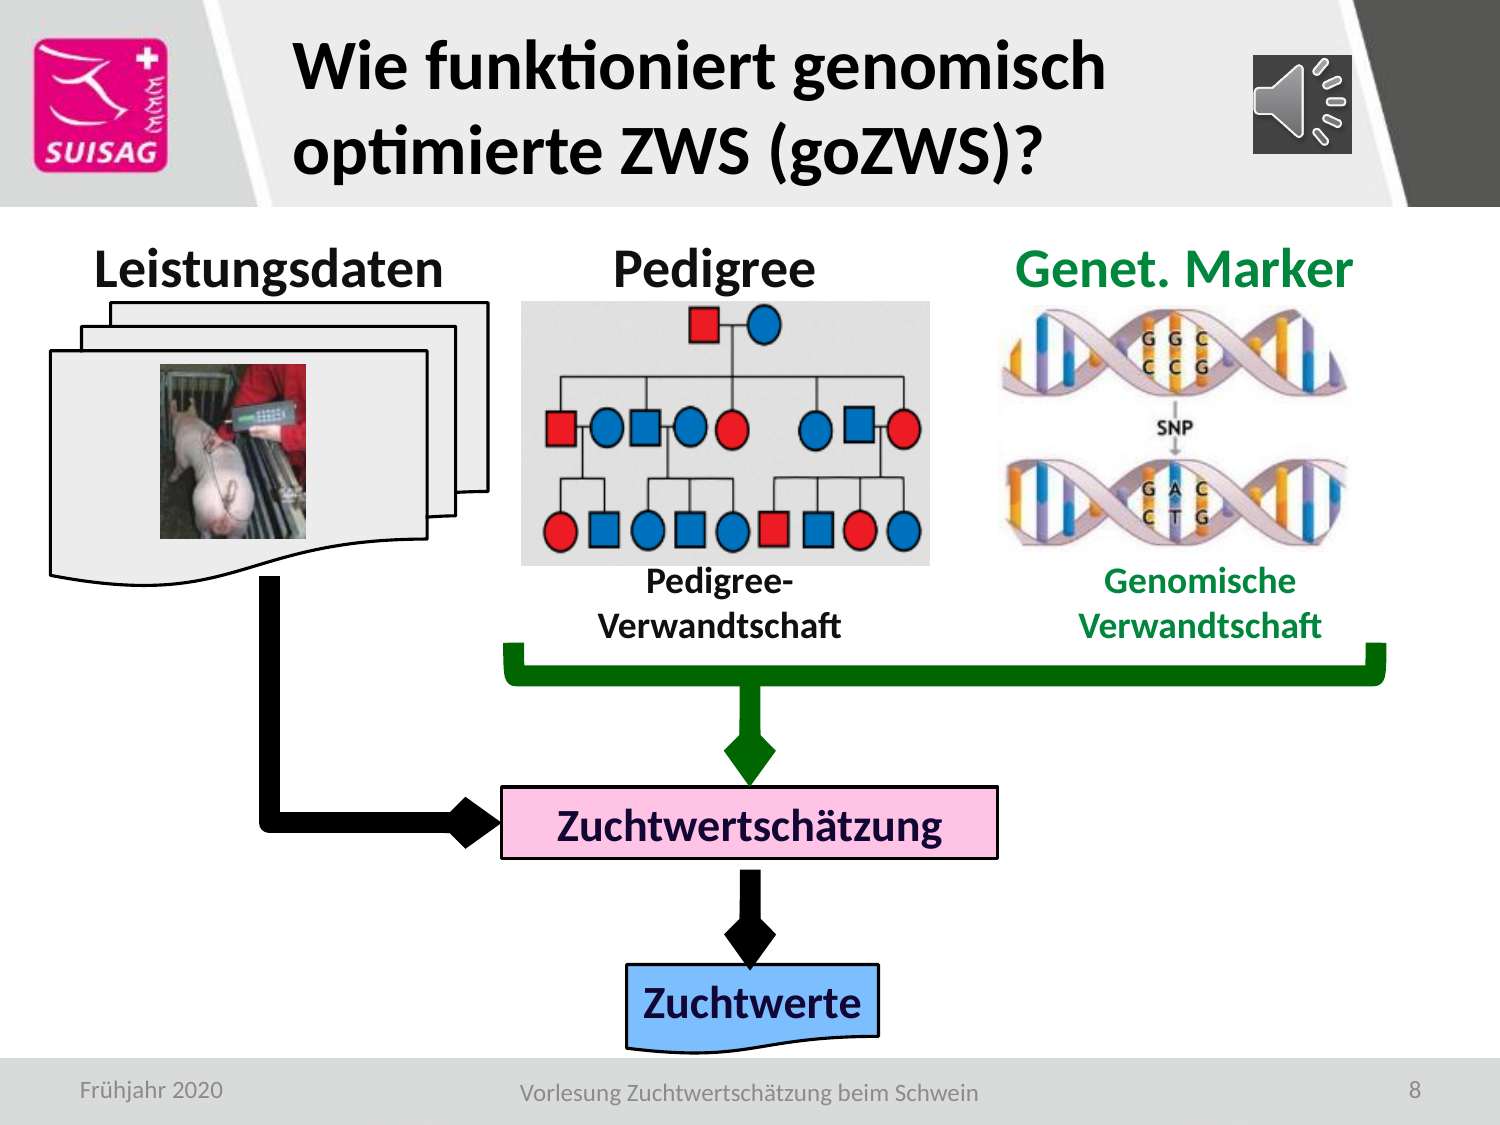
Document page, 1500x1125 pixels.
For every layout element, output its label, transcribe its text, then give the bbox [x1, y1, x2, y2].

picture [0, 1058, 1500, 1125]
title Wie funktioniert genomisch optimierte ZWS (goZWS)? [277, 0, 1341, 207]
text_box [243, 564, 498, 828]
text_box Genet. Marker [999, 223, 1372, 308]
text_box Zuchtwerte [626, 964, 879, 1053]
picture [0, 0, 277, 207]
footer Vorlesung Zuchtwertschätzung beim Schwein [247, 1061, 1253, 1122]
text_box [513, 653, 1376, 676]
text_box Pedigree- Verwandtschaft [512, 547, 928, 655]
picture [521, 301, 930, 566]
text_box Leistungsdaten [78, 223, 462, 308]
text_box Pedigree [597, 223, 834, 300]
picture [159, 364, 307, 539]
picture [997, 305, 1353, 553]
text_box [50, 302, 489, 586]
slide_number Frühjahr 2020 [64, 1058, 243, 1119]
picture [1252, 0, 1500, 207]
slide_number 8 [1328, 1058, 1437, 1119]
text_box Zuchtwertschätzung [501, 786, 998, 859]
text_box Genomische Verwandtschaft [999, 547, 1402, 654]
